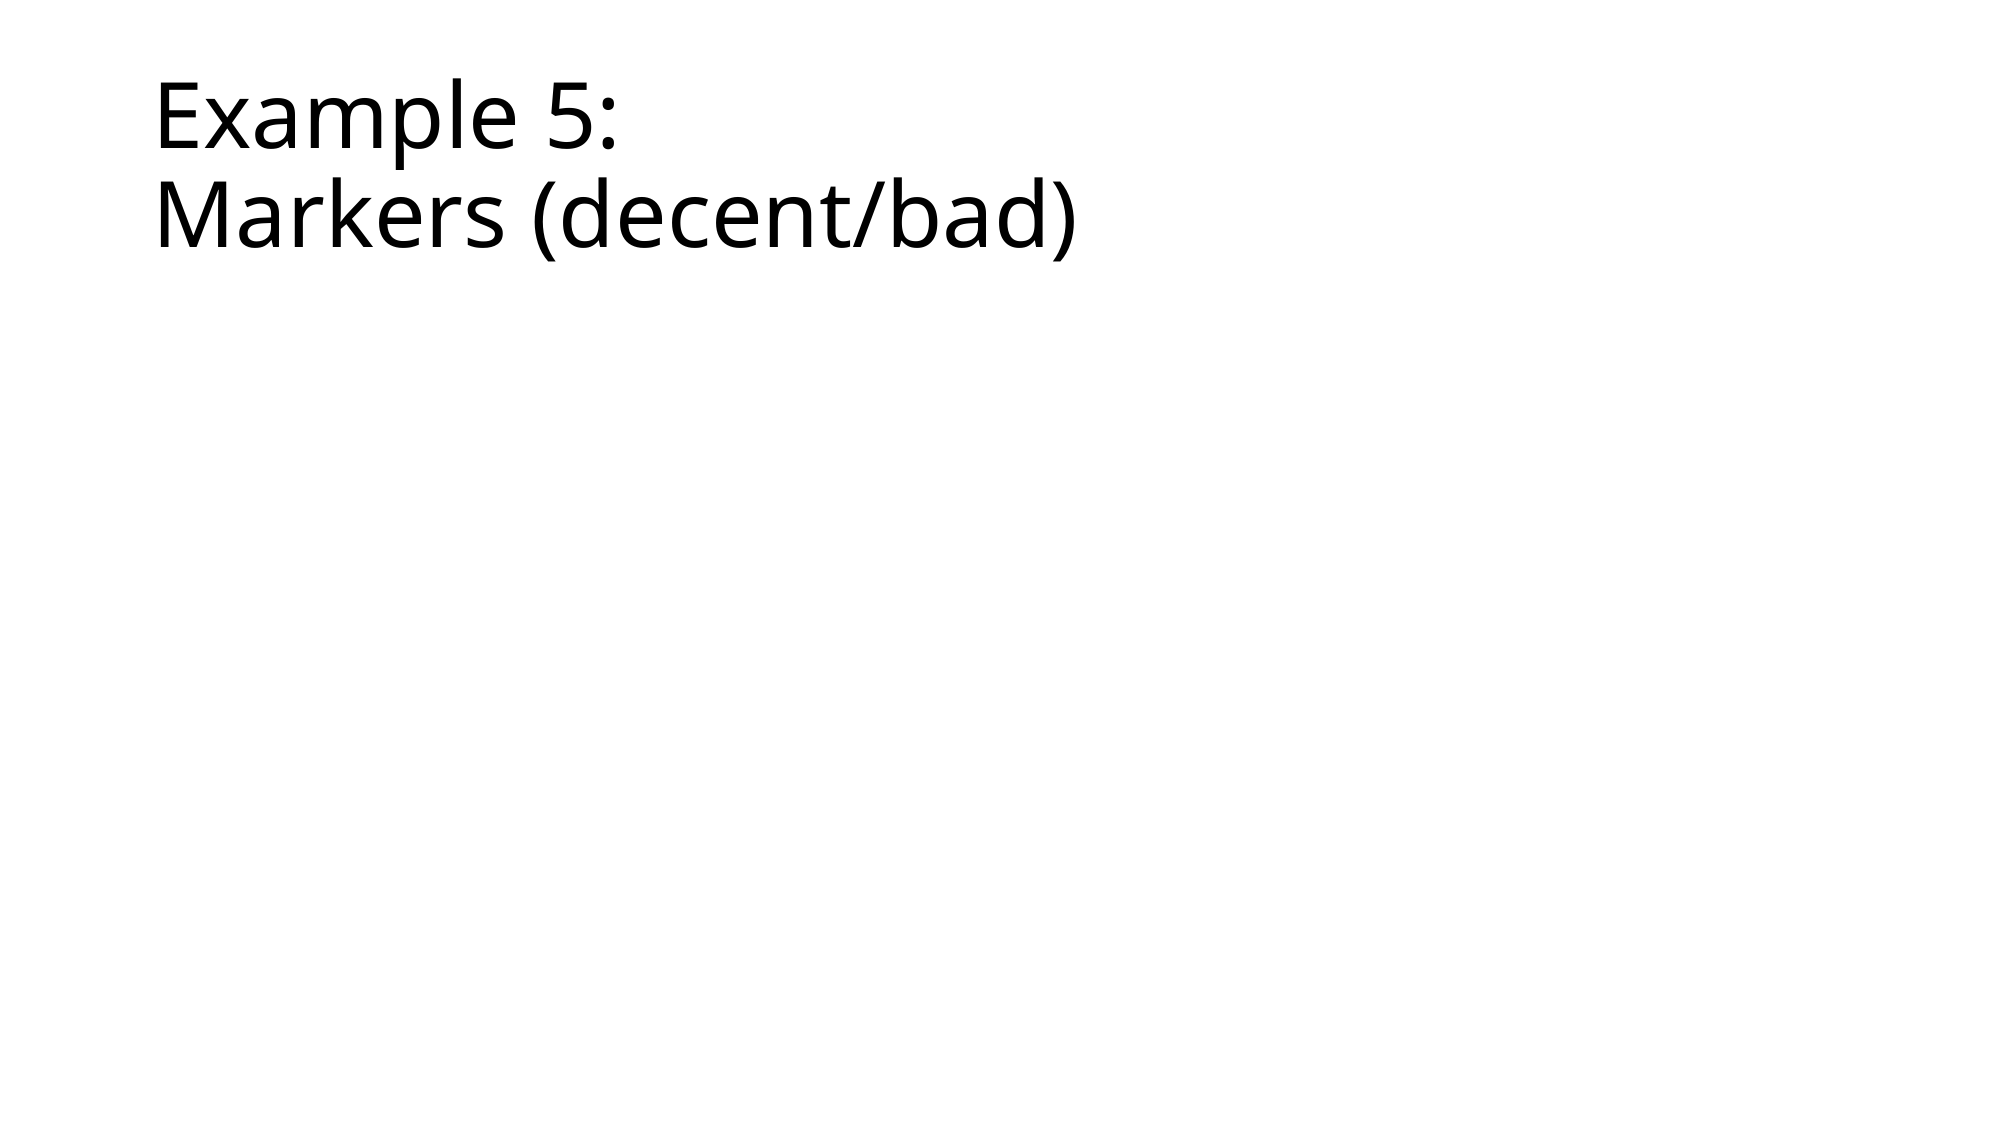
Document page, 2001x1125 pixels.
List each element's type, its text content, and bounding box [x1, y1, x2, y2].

title Example 5: Markers (decent/bad) [137, 59, 1863, 278]
